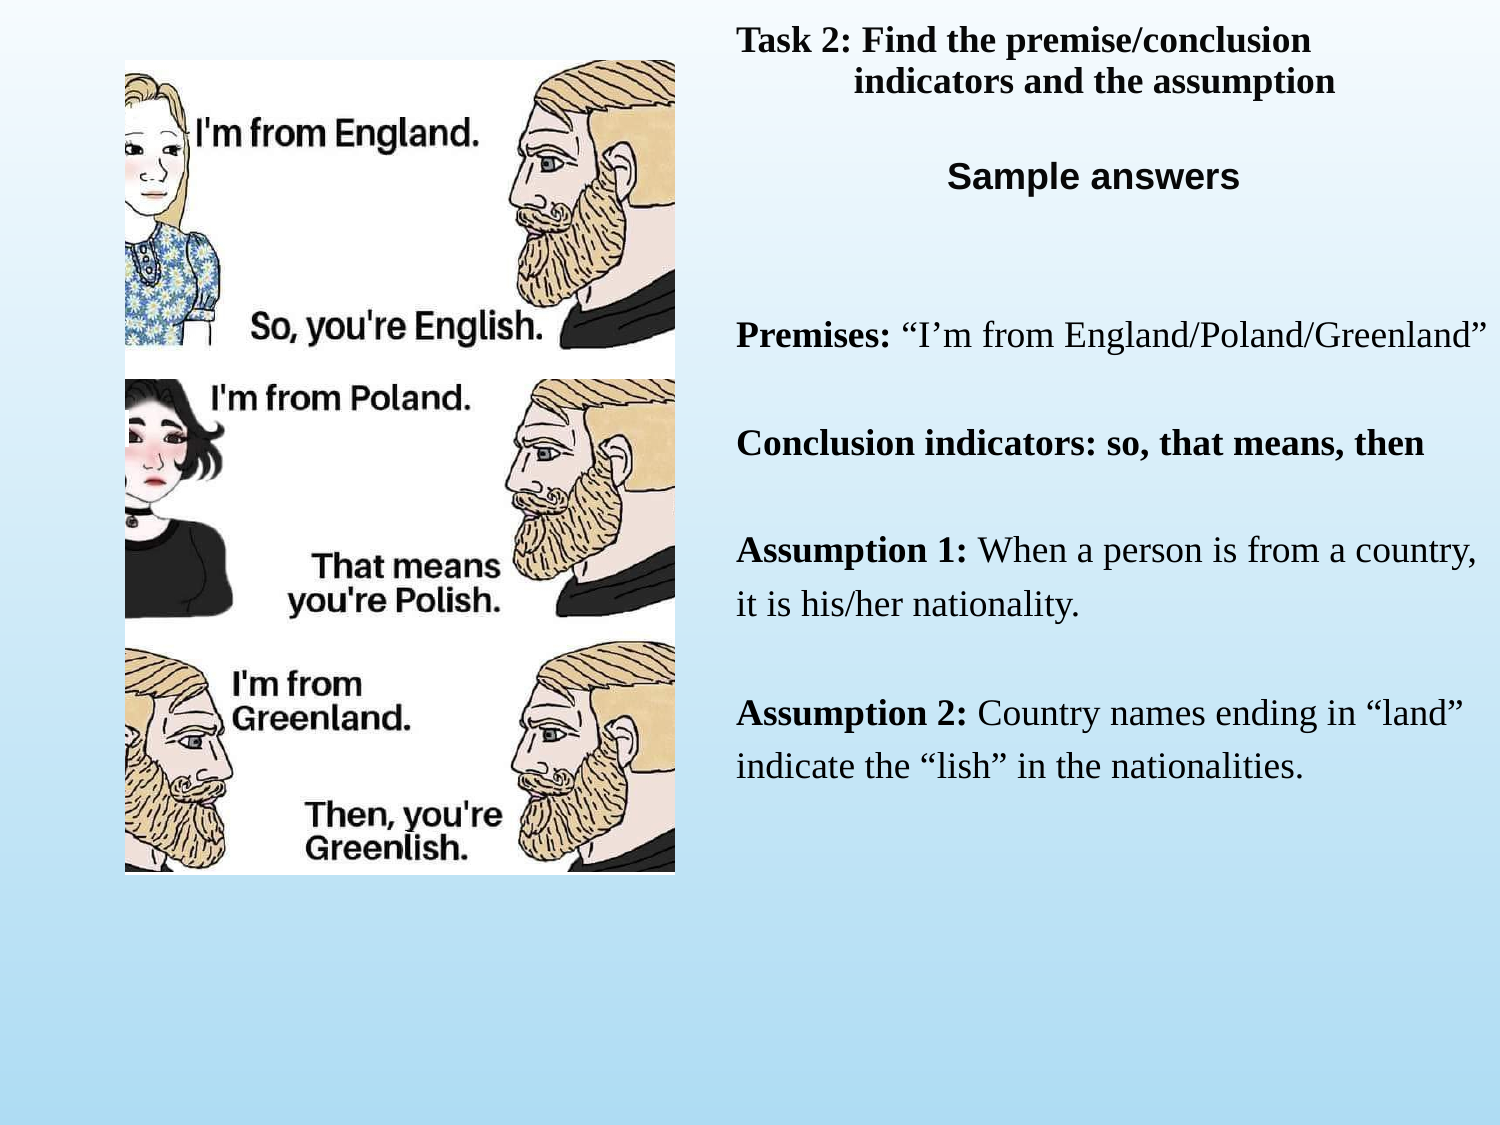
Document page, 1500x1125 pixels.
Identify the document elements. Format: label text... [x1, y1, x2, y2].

text_box Sample answers [774, 144, 1413, 205]
title Task 2: Find the premise/conclusion indicators and the assumption [691, 29, 1375, 92]
picture [124, 60, 676, 876]
text_box Premises: “I’m from England/Poland/Greenland” Conclusion indicators: so, that means, then Assumption 1: When a person is from a country, it is his/her nationality. Assumption 2: Country names ending in “land” indicate the “lish” in the nationalities. [725, 294, 1500, 914]
